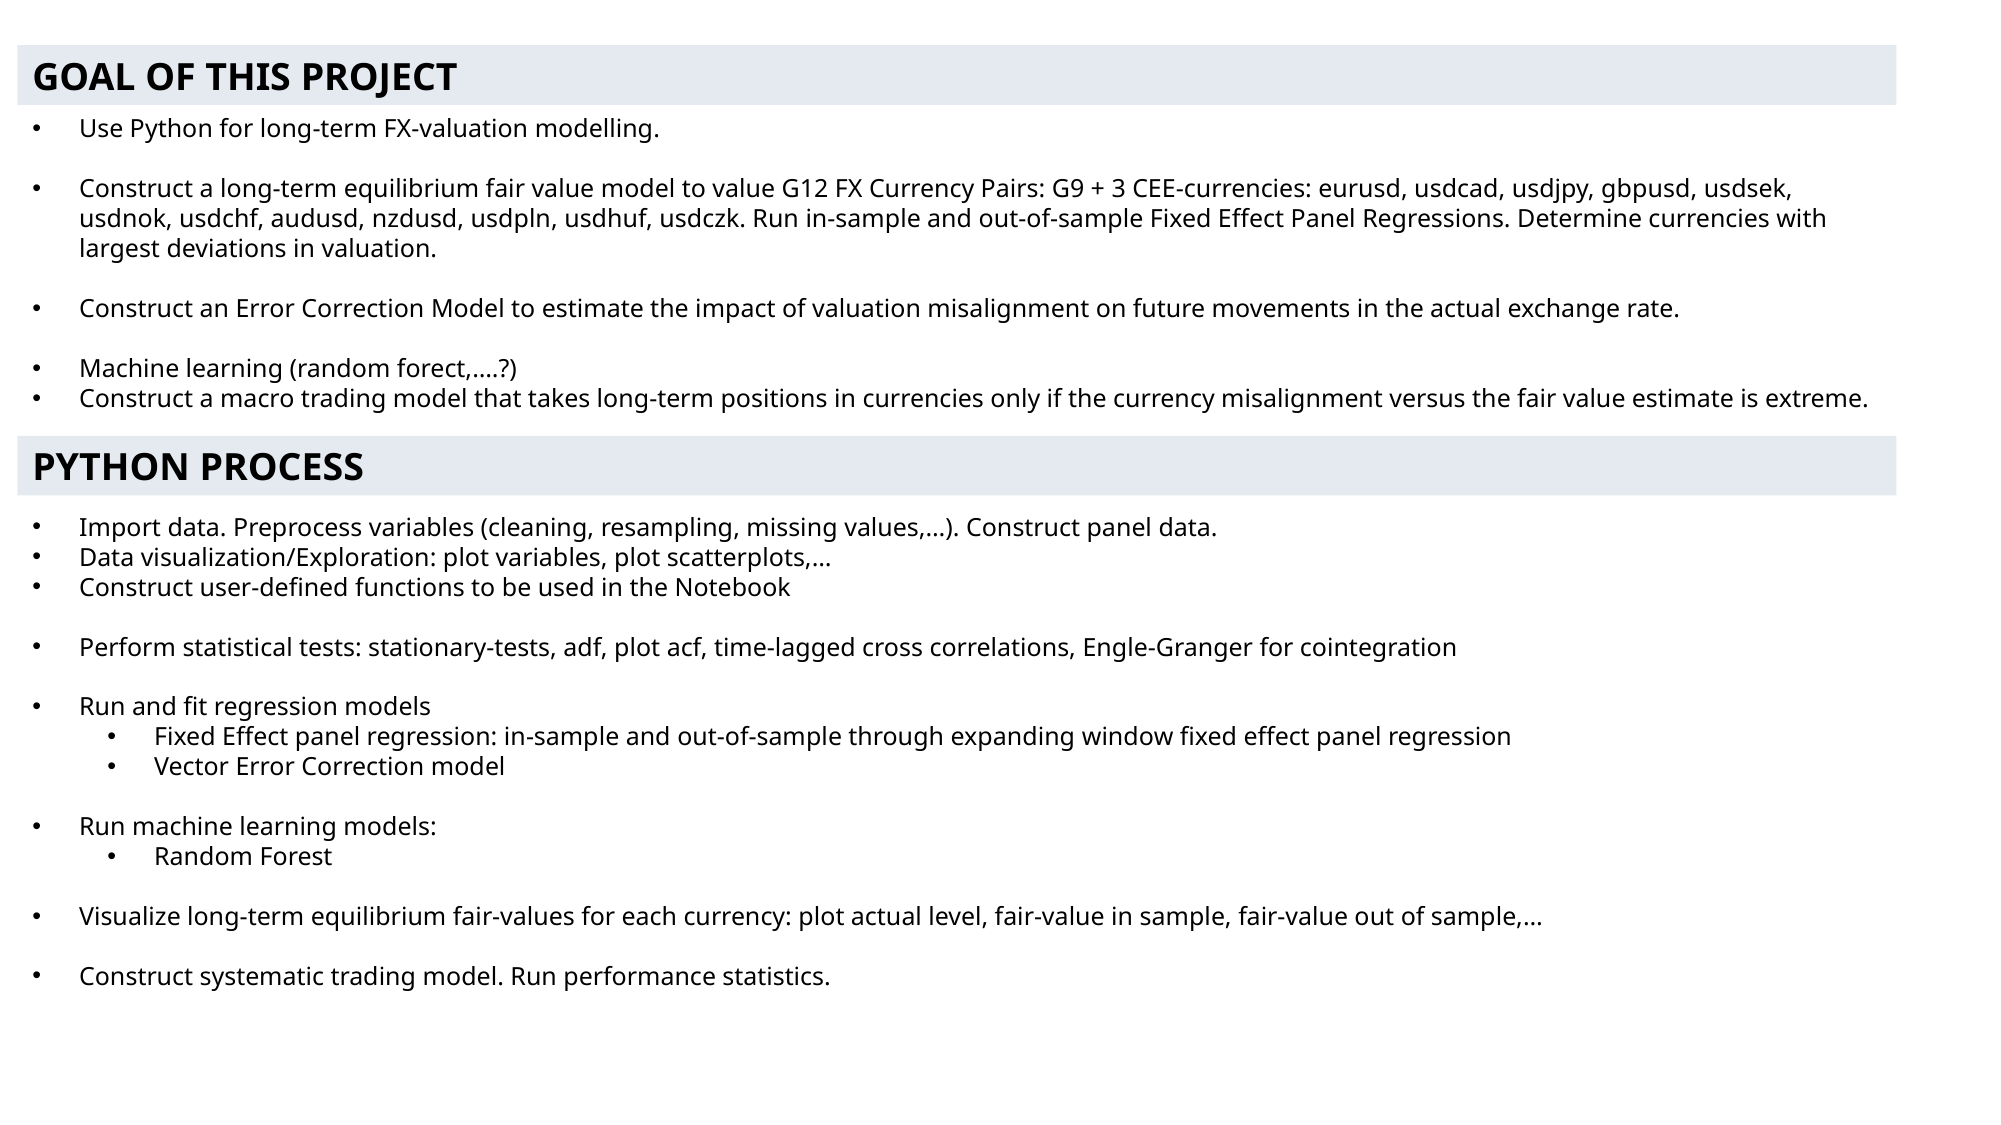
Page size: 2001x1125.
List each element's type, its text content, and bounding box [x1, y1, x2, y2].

text_box Import data. Preprocess variables (cleaning, resampling, missing values,…). Construct panel data. Data visualization/Exploration: plot variables, plot scatterplots,… Construct user-defined functions to be used in the Notebook Perform statistical tests: stationary-tests, adf, plot acf, time-lagged cross correlations, Engle-Granger for cointegration Run and fit regression models Fixed Effect panel regression: in-sample and out-of-sample through expanding window fixed effect panel regression Vector Error Correction model Run machine learning models: Random Forest Visualize long-term equilibrium fair-values for each currency: plot actual level, fair-value in sample, fair-value out of sample,… Construct systematic trading model. Run performance statistics. [17, 503, 1897, 998]
text_box PYTHON PROCESS [17, 435, 1897, 496]
text_box GOAL OF THIS PROJECT [17, 45, 1897, 105]
text_box Use Python for long-term FX-valuation modelling. Construct a long-term equilibrium fair value model to value G12 FX Currency Pairs: G9 + 3 CEE-currencies: eurusd, usdcad, usdjpy, gbpusd, usdsek, usdnok, usdchf, audusd, nzdusd, usdpln, usdhuf, usdczk. Run in-sample and out-of-sample Fixed Effect Panel Regressions. Determine currencies with largest deviations in valuation. Construct an Error Correction Model to estimate the impact of valuation misalignment on future movements in the actual exchange rate. Machine learning (random forect,….?) Construct a macro trading model that takes long-term positions in currencies only if the currency misalignment versus the fair value estimate is extreme. [17, 105, 1897, 420]
